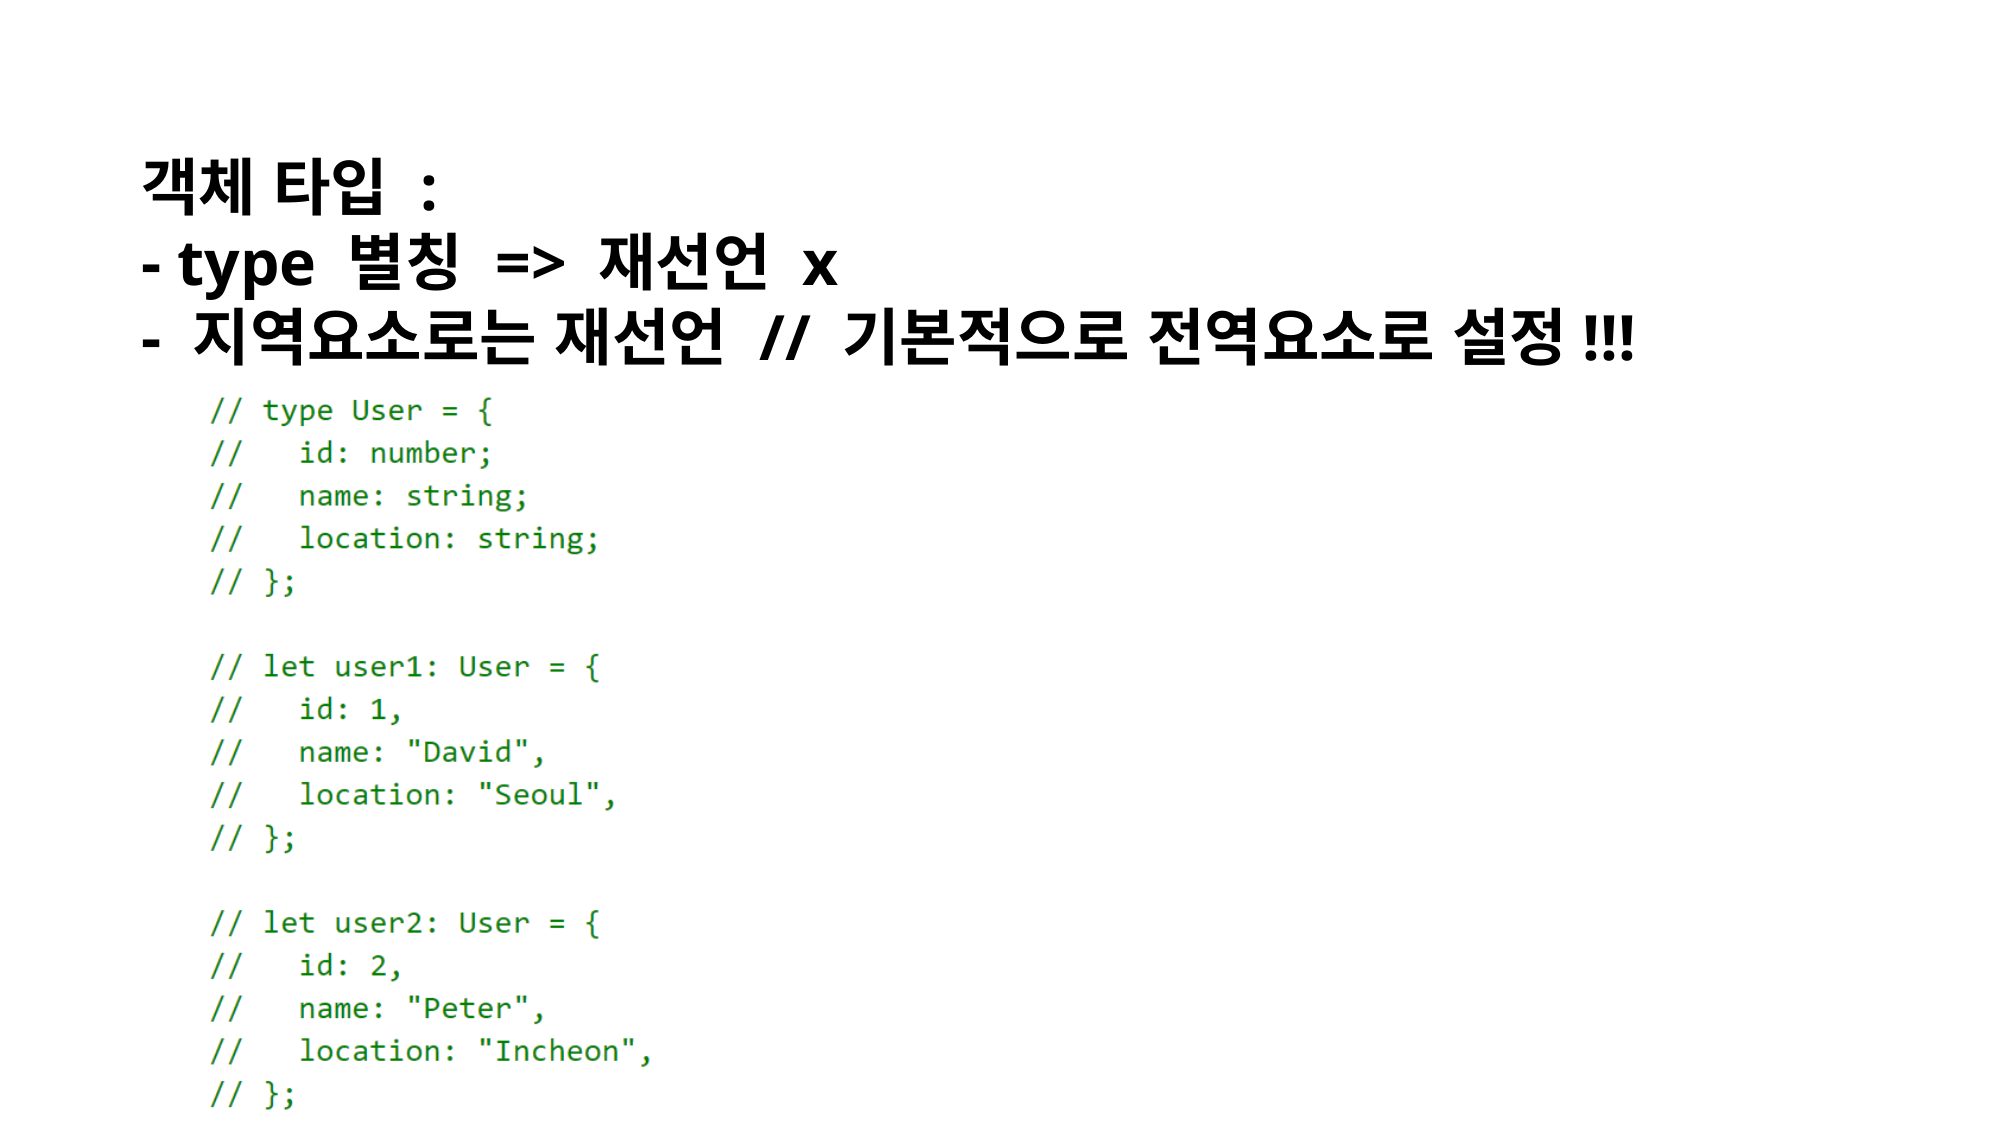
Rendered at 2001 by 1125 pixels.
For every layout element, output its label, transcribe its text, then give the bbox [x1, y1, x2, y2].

picture [196, 387, 703, 1125]
text_box 객체 타입 : - type 별칭 => 재선언 x - 지역요소로는 재선언 // 기본적으로 전역요소로 설정!!! [126, 140, 1874, 381]
